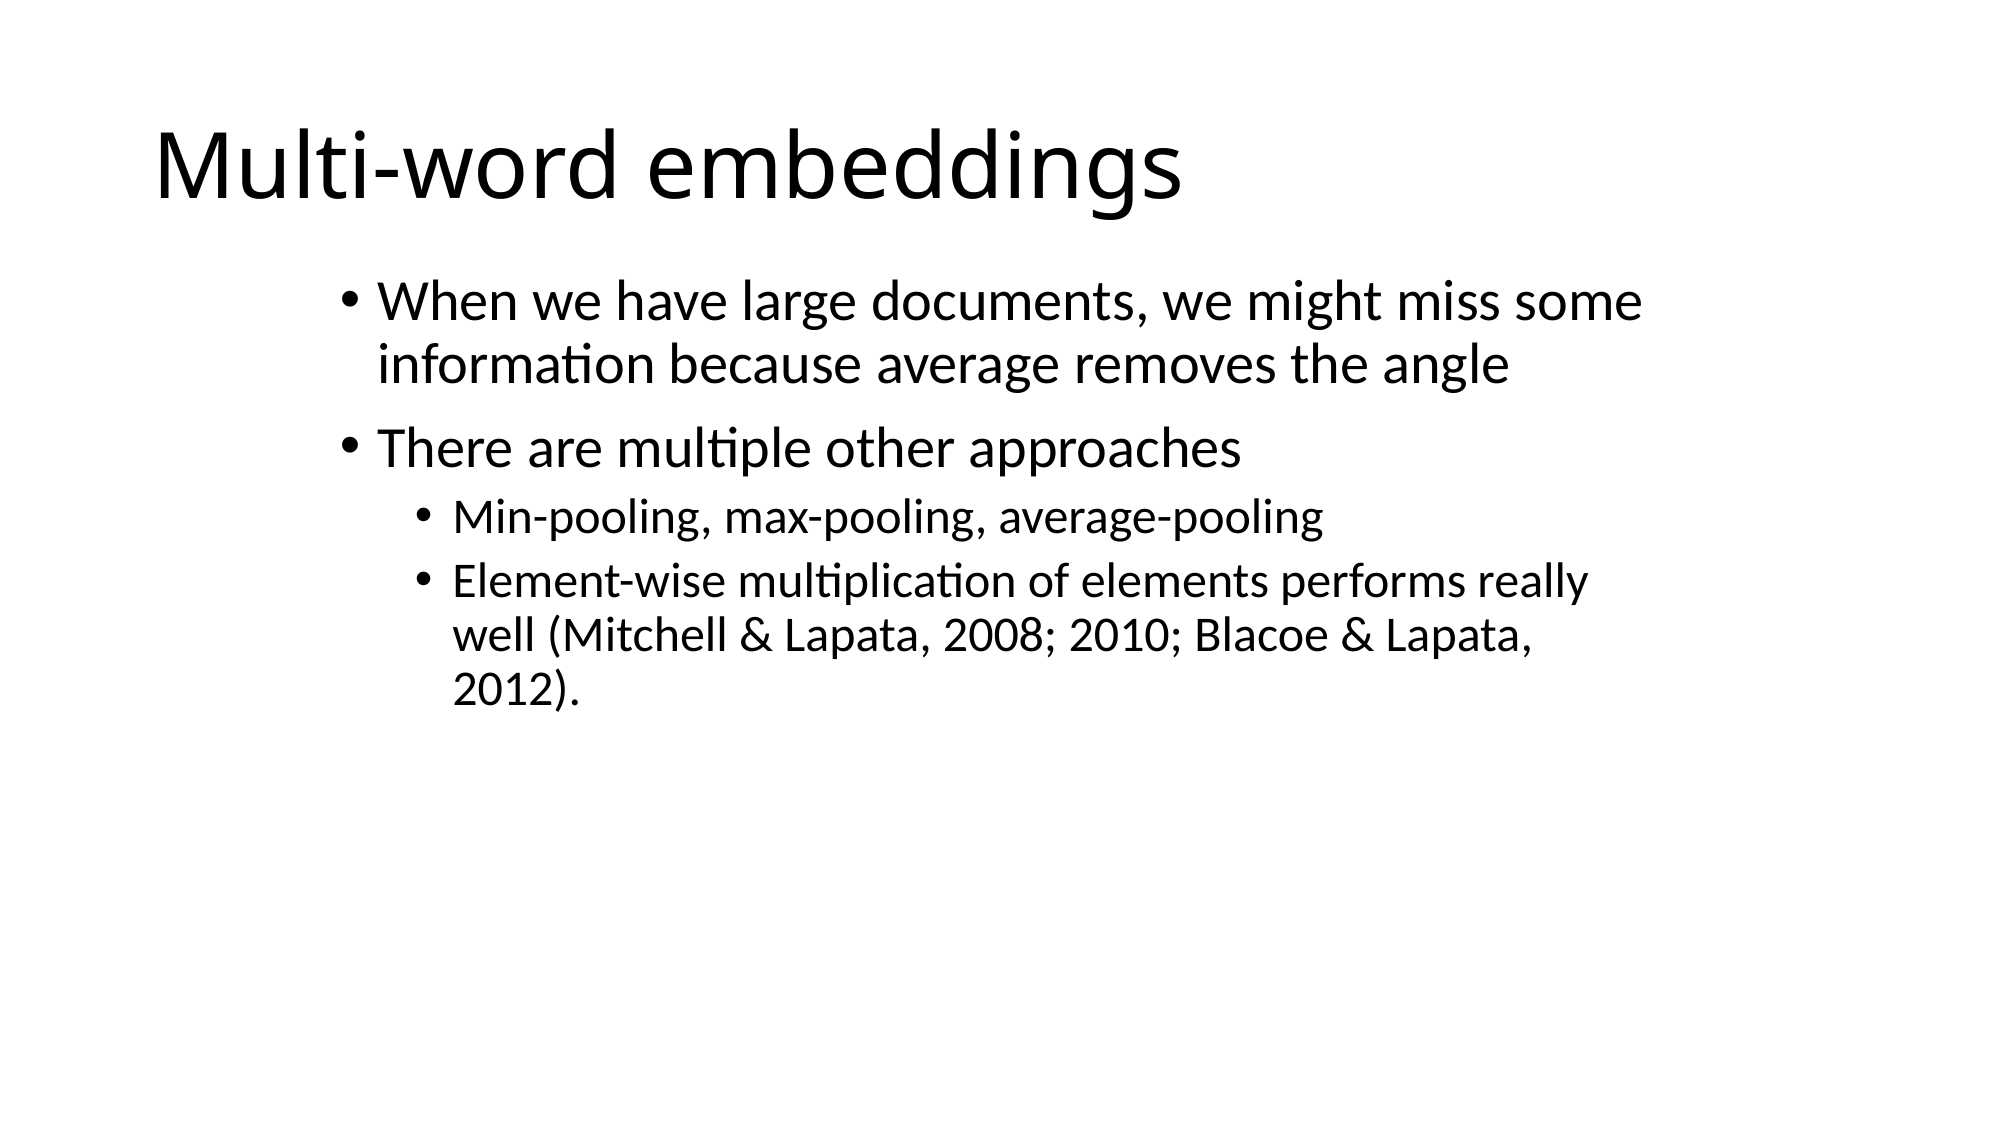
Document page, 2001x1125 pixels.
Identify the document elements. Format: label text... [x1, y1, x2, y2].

title Multi-word embeddings [137, 59, 1863, 278]
list When we have large documents, we might miss some information because average removes the angle There are multiple other approaches Min-pooling, max-pooling, average-pooling Element-wise multiplication of elements performs really well (Mitchell & Lapata, 2008; 2010; Blacoe & Lapata, 2012). [324, 262, 1675, 1050]
